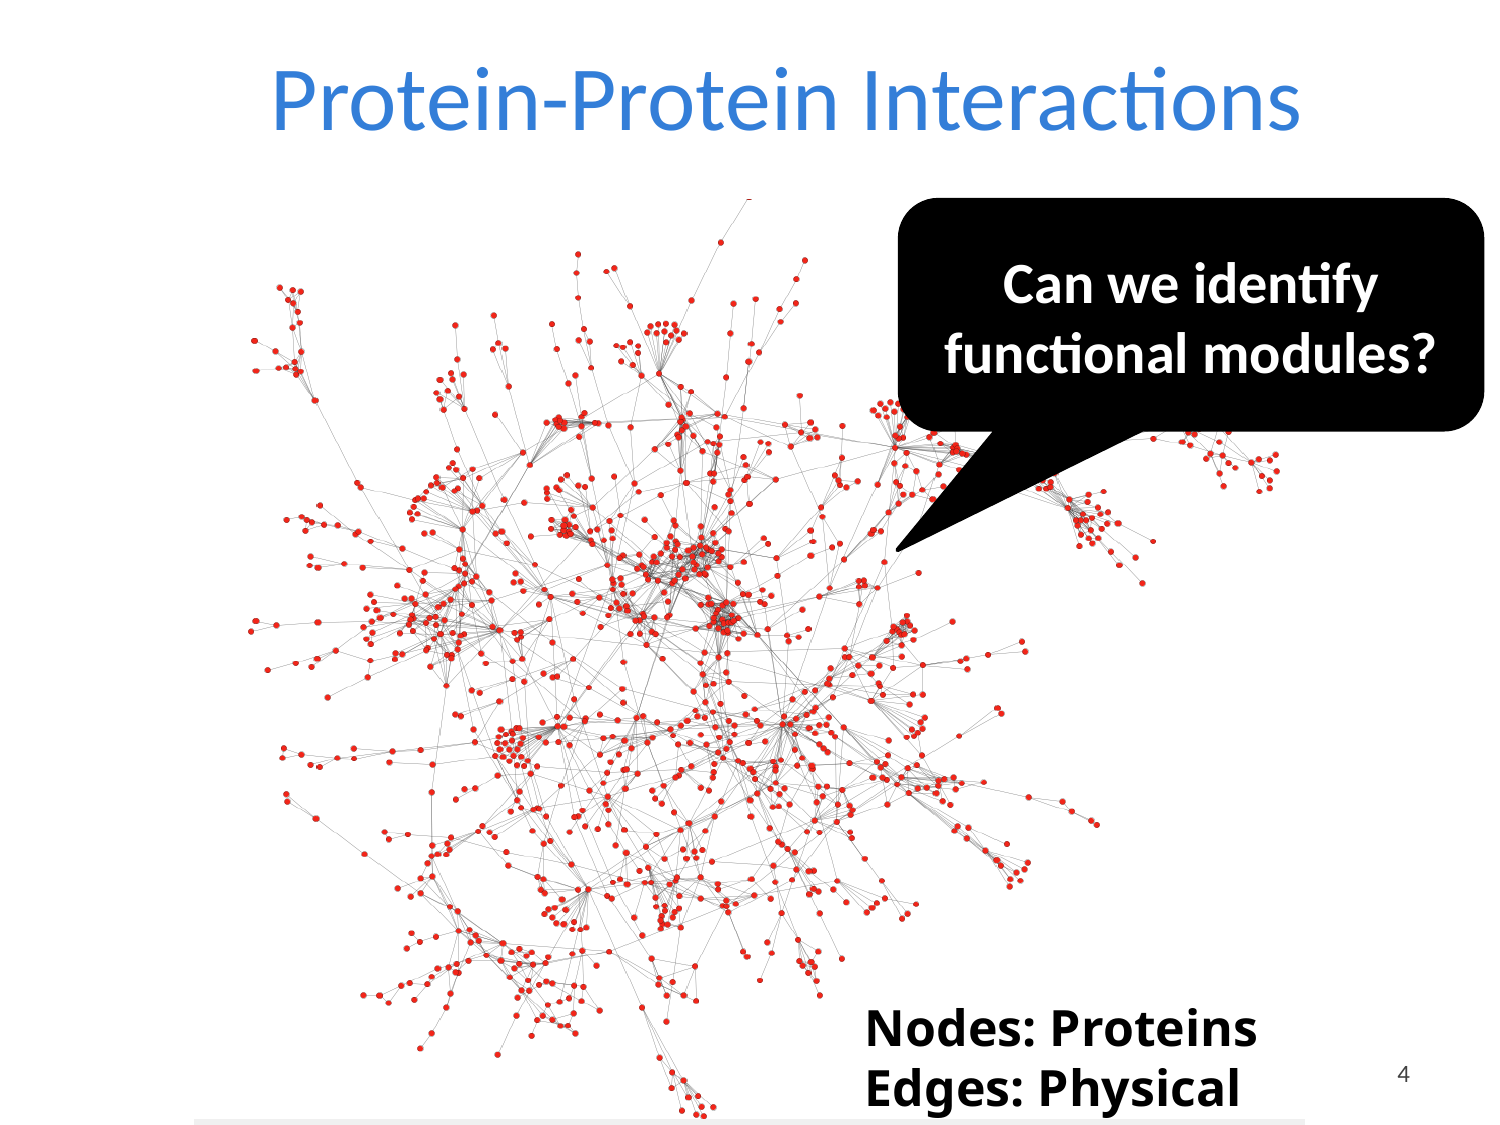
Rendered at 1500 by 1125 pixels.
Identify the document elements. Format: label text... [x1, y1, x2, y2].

text_box Can we identify functional modules? [1307, 200, 1483, 430]
text_box Nodes: Proteins Edges: Physical interactions [1310, 988, 1500, 1125]
picture [194, 199, 1306, 1125]
title Protein-Protein Interactions [75, 12, 1500, 175]
